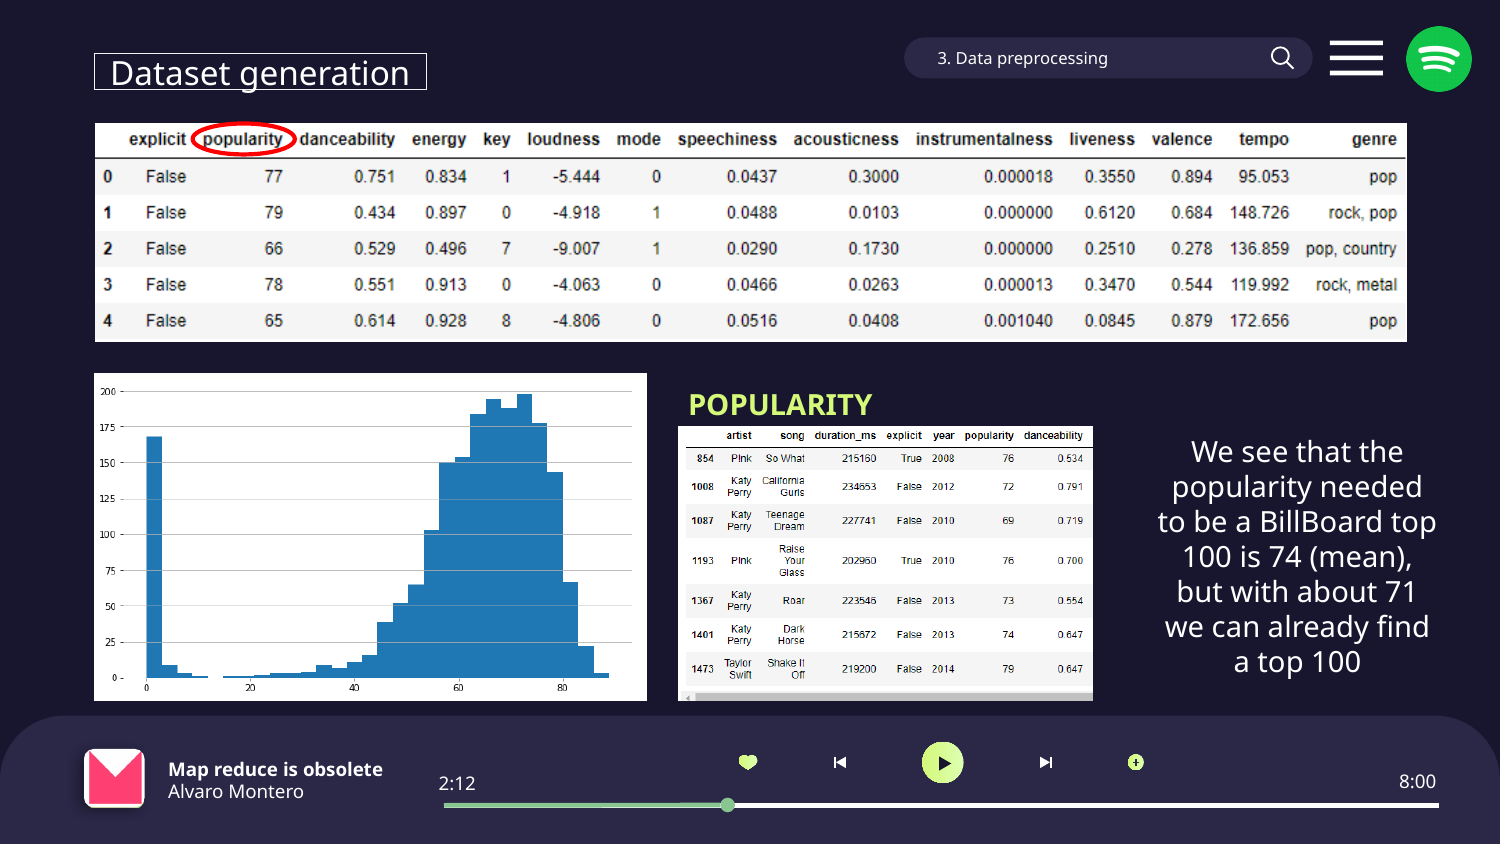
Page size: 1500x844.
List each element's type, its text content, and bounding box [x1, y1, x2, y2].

picture [94, 123, 1407, 343]
text_box POPULARITY [652, 388, 1210, 420]
picture [83, 748, 145, 808]
picture [678, 426, 1094, 701]
text_box 8:00 [1382, 760, 1453, 802]
text_box Dataset generation [94, 53, 427, 90]
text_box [1039, 756, 1052, 769]
picture [93, 373, 647, 701]
text_box Map reduce is obsolete Alvaro Montero [151, 748, 400, 812]
text_box We see that the popularity needed to be a BillBoard top 100 is 74 (mean), but with about 71 we can already find a top 100 [1156, 435, 1439, 677]
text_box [833, 756, 847, 769]
text_box 3. Data preprocessing [922, 40, 1124, 75]
picture [1406, 26, 1472, 93]
text_box 2:12 [422, 762, 493, 804]
text_box [721, 797, 735, 804]
